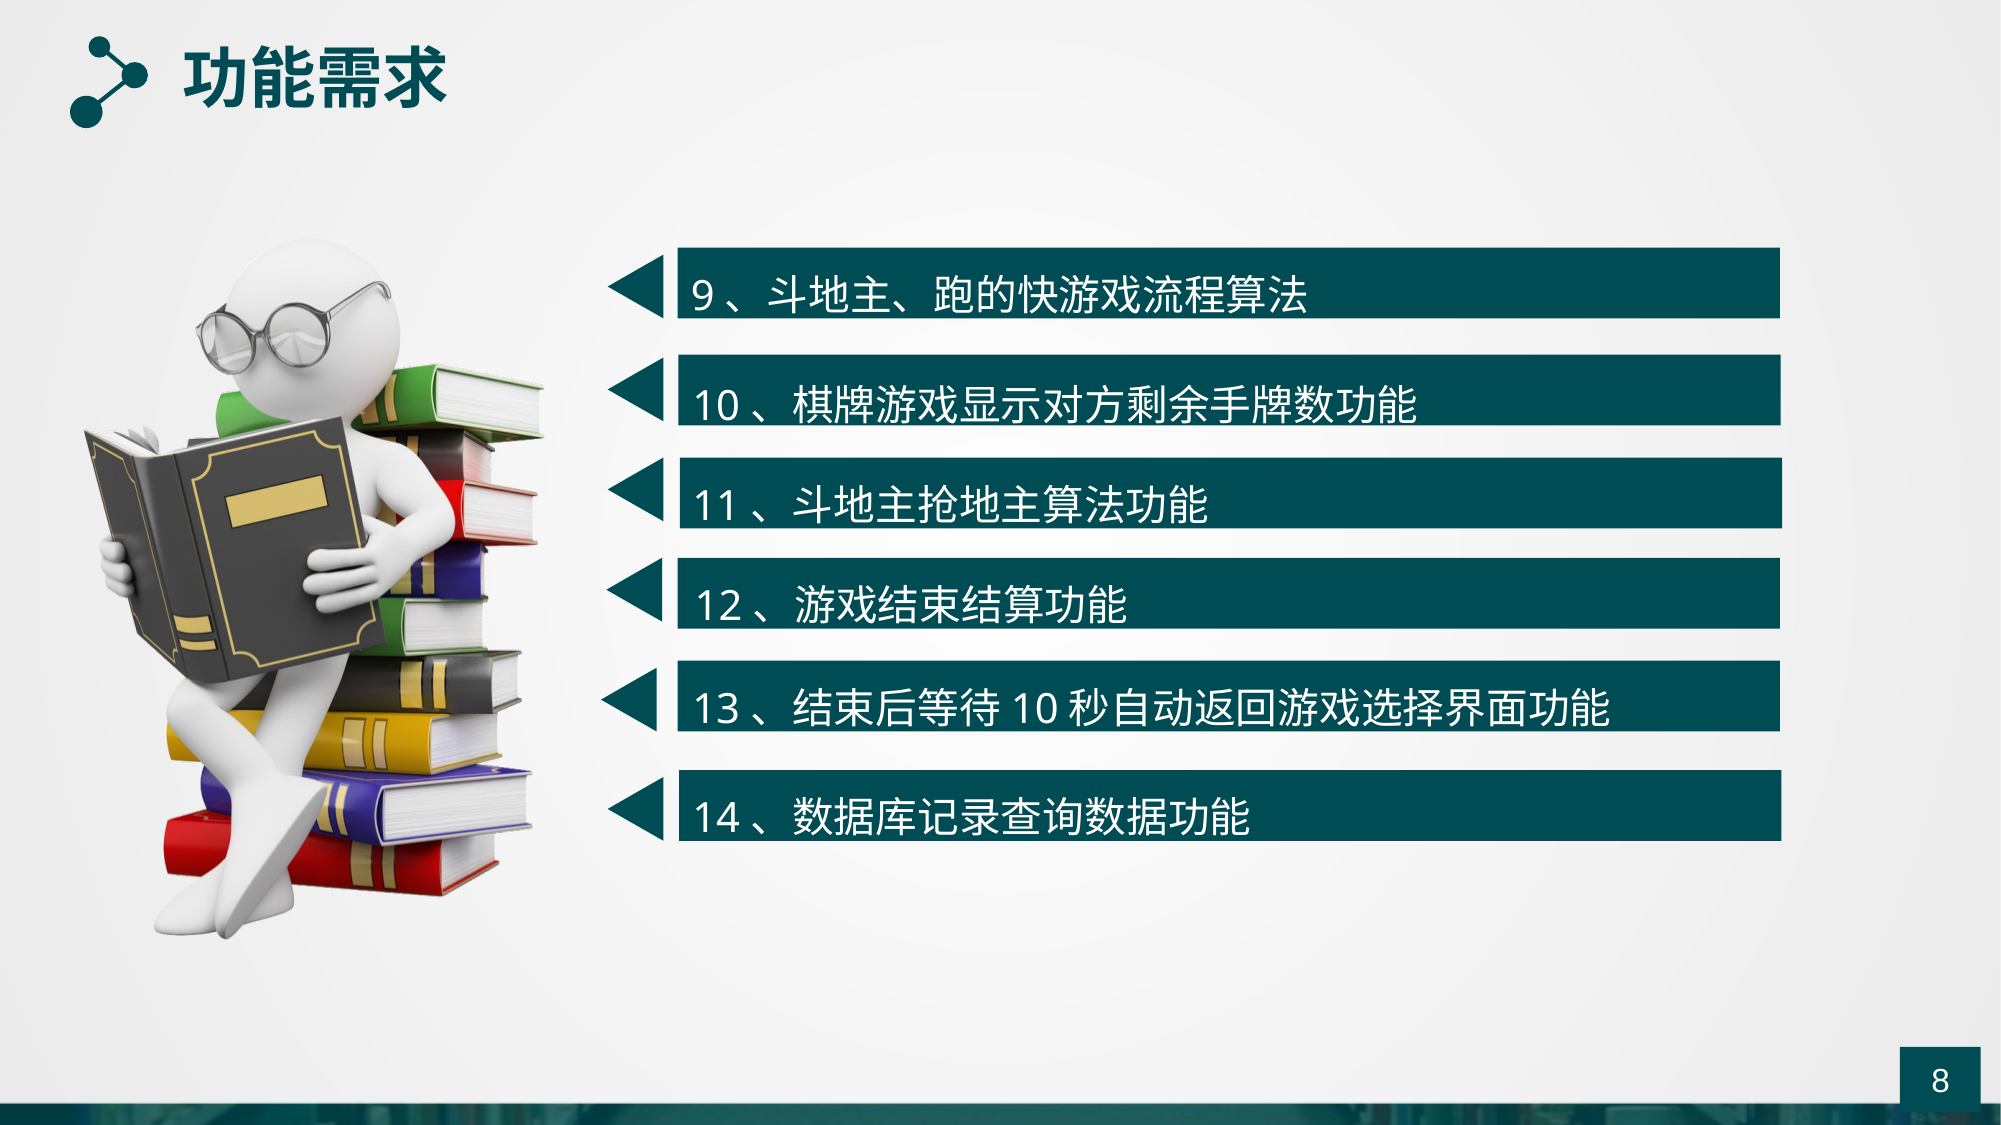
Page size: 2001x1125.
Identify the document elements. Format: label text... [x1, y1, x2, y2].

text_box 功能需求 [168, 28, 465, 124]
text_box 10、棋牌游戏显示对方剩余手牌数功能 [677, 346, 1511, 437]
text_box 9、斗地主、跑的快游戏流程算法 [676, 236, 1507, 327]
text_box [1296, 457, 1783, 529]
text_box [1298, 557, 1780, 629]
text_box 12、游戏结束结算功能 [679, 546, 1298, 637]
text_box 13、结束后等待10秒自动返回游戏选择界面功能 [677, 649, 1675, 740]
text_box 14、数据库记录查询数据功能 [677, 758, 1508, 849]
text_box [611, 776, 664, 841]
text_box [1507, 247, 1780, 319]
text_box [1511, 354, 1781, 426]
picture [0, 0, 2001, 1125]
text_box [611, 357, 664, 422]
text_box [611, 457, 664, 522]
text_box [70, 36, 148, 129]
text_box [1675, 660, 1780, 732]
text_box [1508, 770, 1782, 841]
text_box [611, 667, 657, 732]
text_box 11、斗地主抢地主算法功能 [677, 446, 1296, 537]
text_box [611, 557, 663, 622]
text_box [611, 254, 664, 319]
